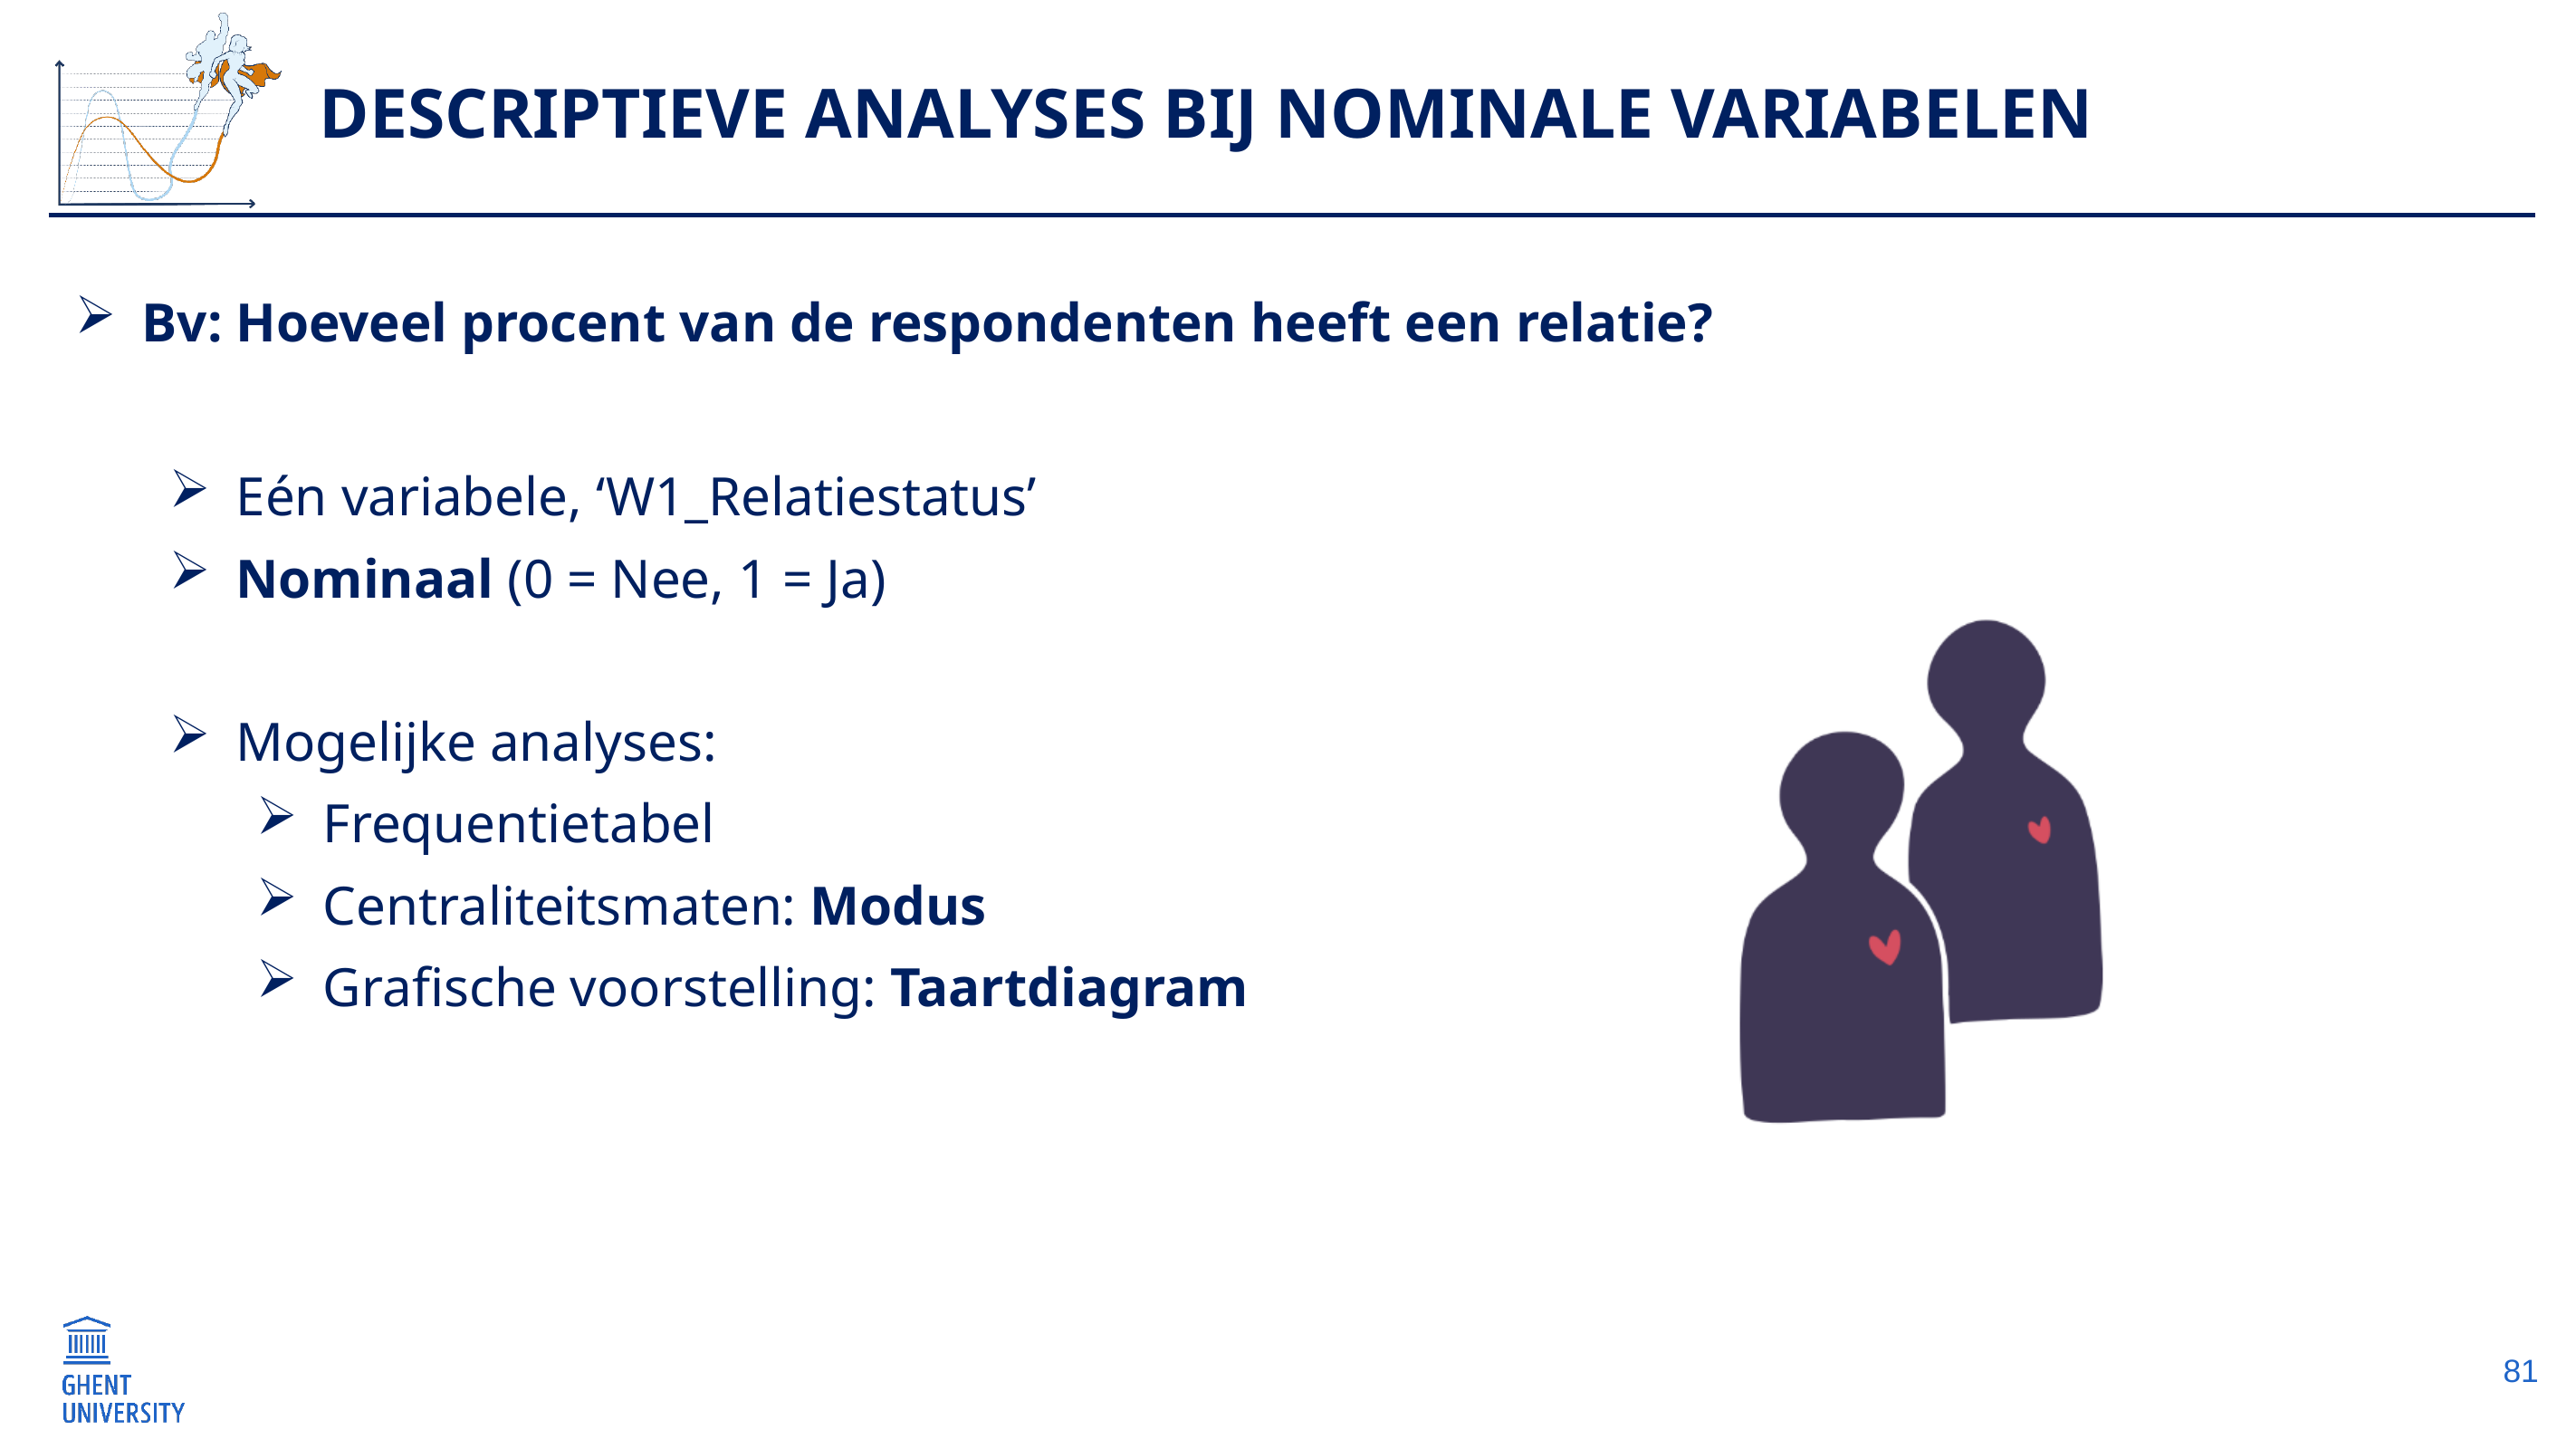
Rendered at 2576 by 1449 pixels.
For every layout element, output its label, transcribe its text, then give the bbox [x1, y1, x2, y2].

slide_number 81 [2415, 1330, 2553, 1408]
picture [5, 0, 306, 318]
picture [62, 1290, 411, 1449]
picture [1675, 566, 2157, 1146]
title Descriptieve analyses bij nominale variabelen [305, 18, 2527, 159]
list Bv: Hoeveel procent van de respondenten heeft een relatie? Eén variabele, ‘W1_Relatiestatus’ Nominaal (0 = Nee, 1 = Ja) Mogelijke analyses: Frequentietabel Centraliteitsmaten: Modus Grafische voorstelling: Taartdiagram [48, 269, 2553, 1290]
